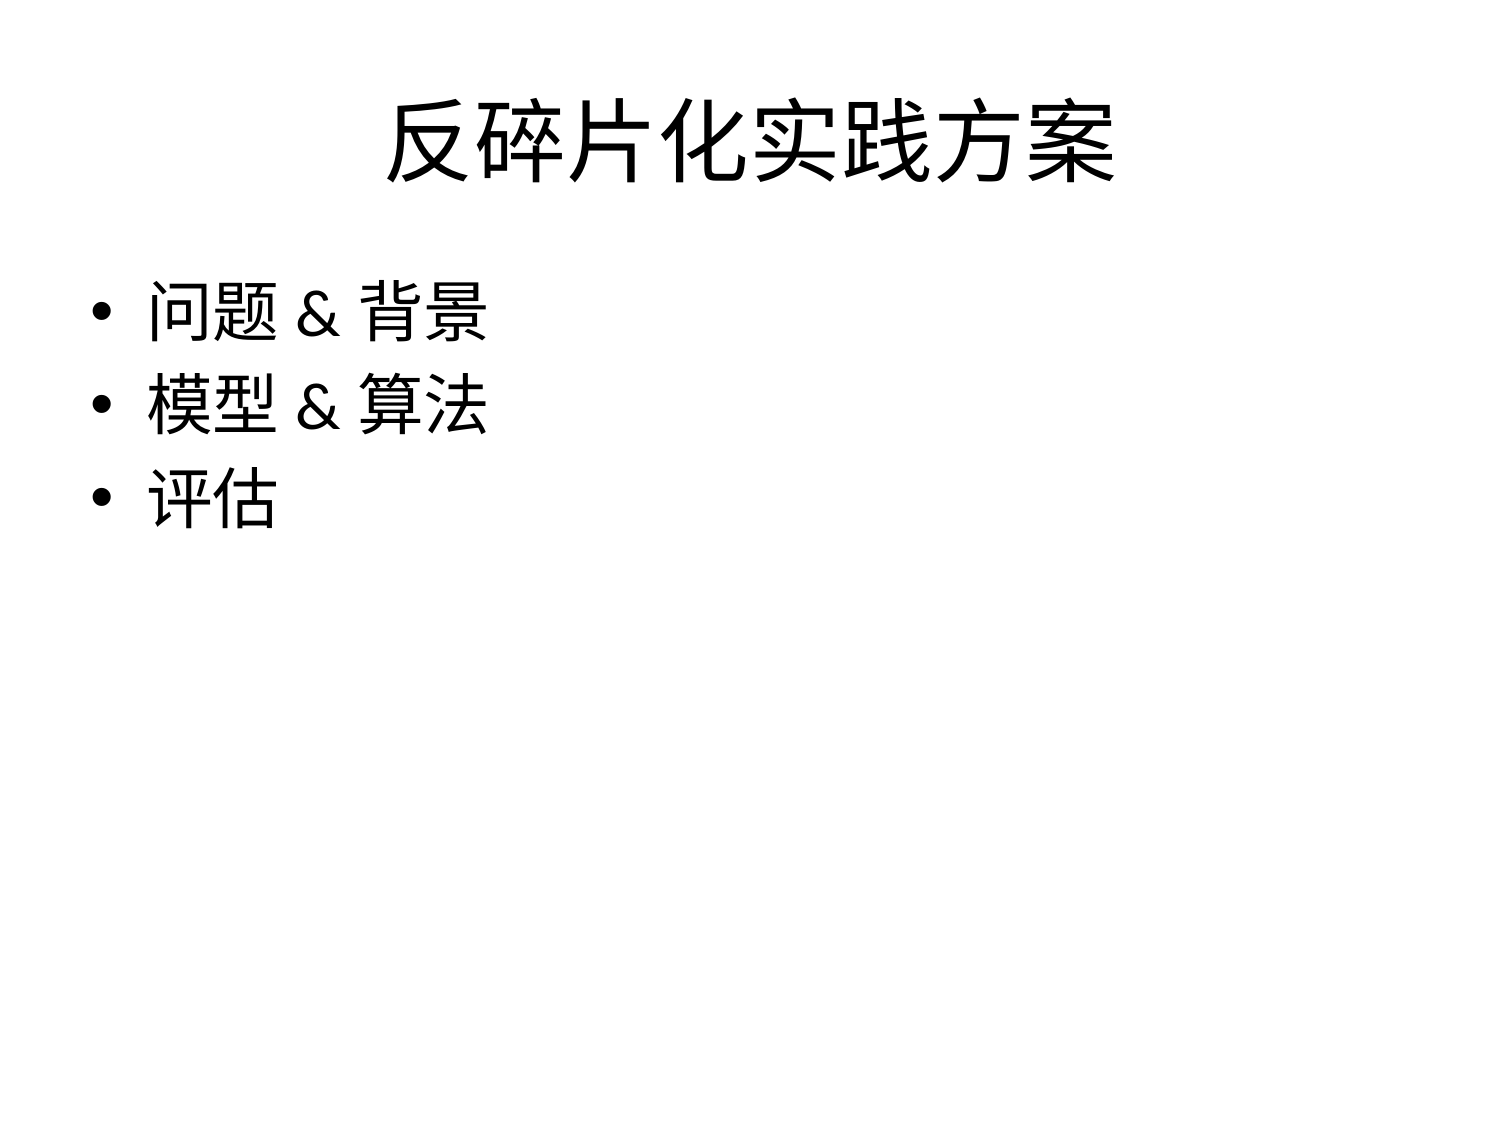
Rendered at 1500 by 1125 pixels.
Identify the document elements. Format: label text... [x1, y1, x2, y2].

list 问题&背景 模型&算法 评估 [75, 262, 1425, 1005]
title 反碎片化实践方案 [75, 45, 1425, 233]
